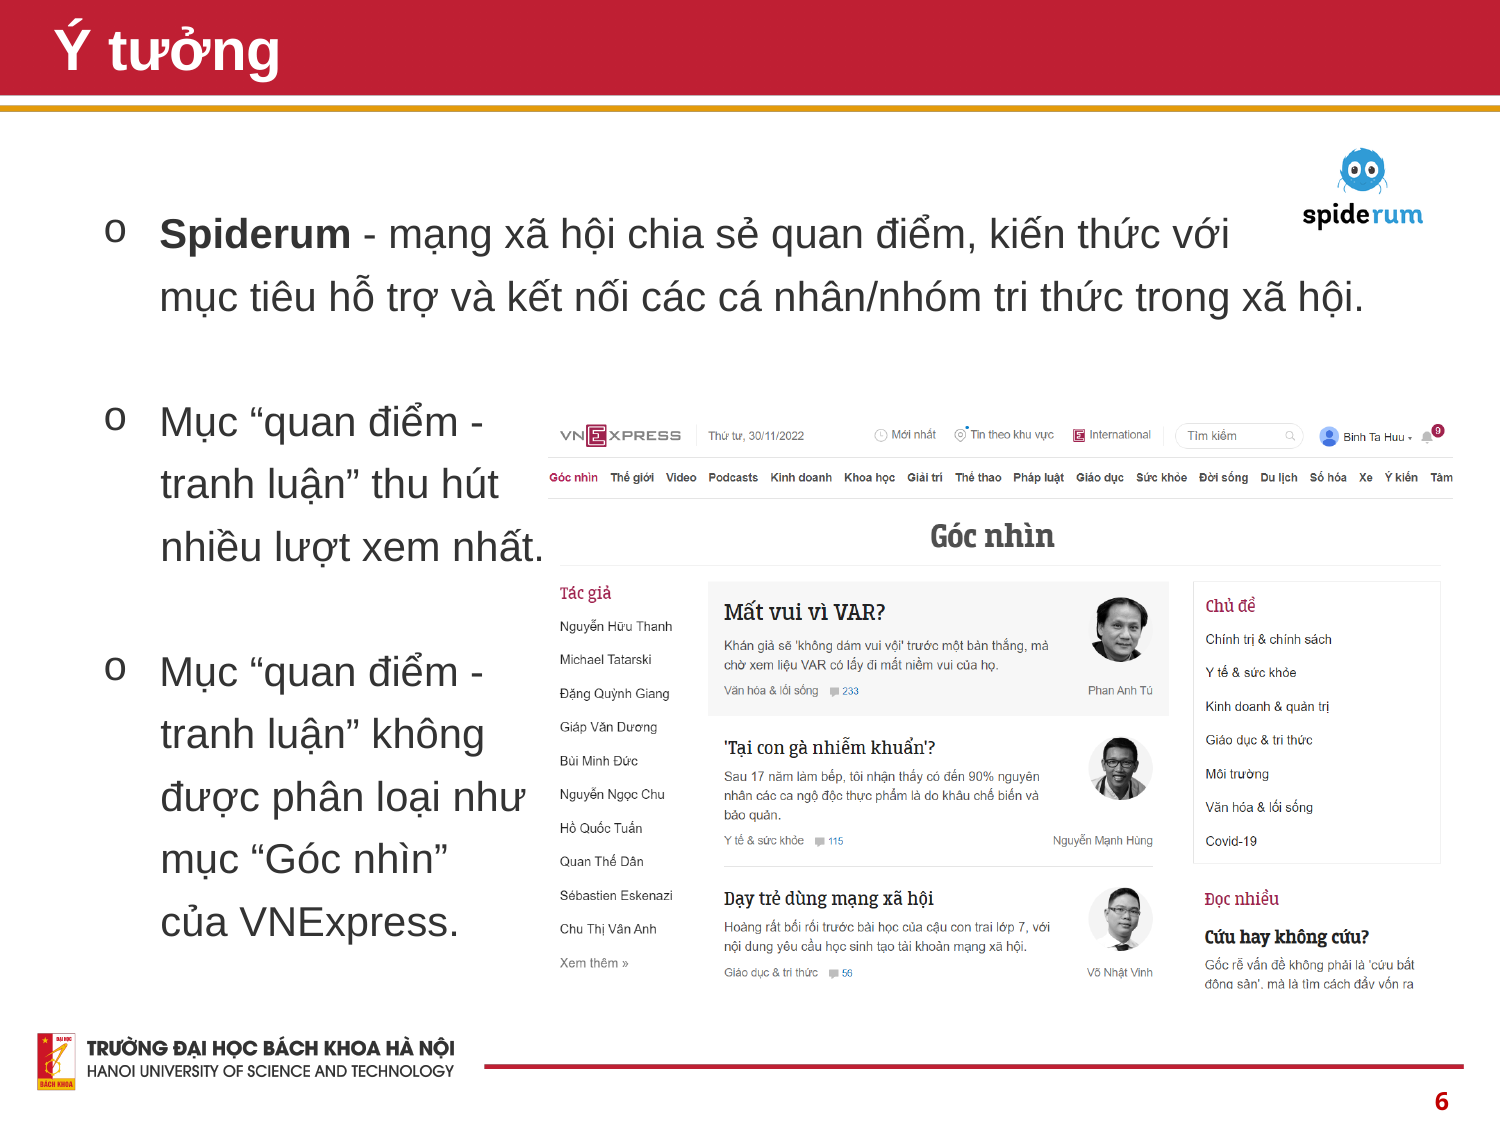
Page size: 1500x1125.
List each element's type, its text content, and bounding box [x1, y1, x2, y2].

text_box Spiderum - mạng xã hội chia sẻ quan điểm, kiến thức với mục tiêu hỗ trợ và kết nối các cá nhân/nhóm tri thức trong xã hội. Mục “quan điểm - tranh luận” thu hút nhiều lượt xem nhất. Mục “quan điểm - tranh luận” không được phân loại như mục “Góc nhìn” của VNExpress. [88, 187, 1412, 1125]
picture [0, 0, 1500, 1125]
slide_number 6 [1412, 1078, 1464, 1125]
title Ý tưởng [38, 12, 1462, 87]
